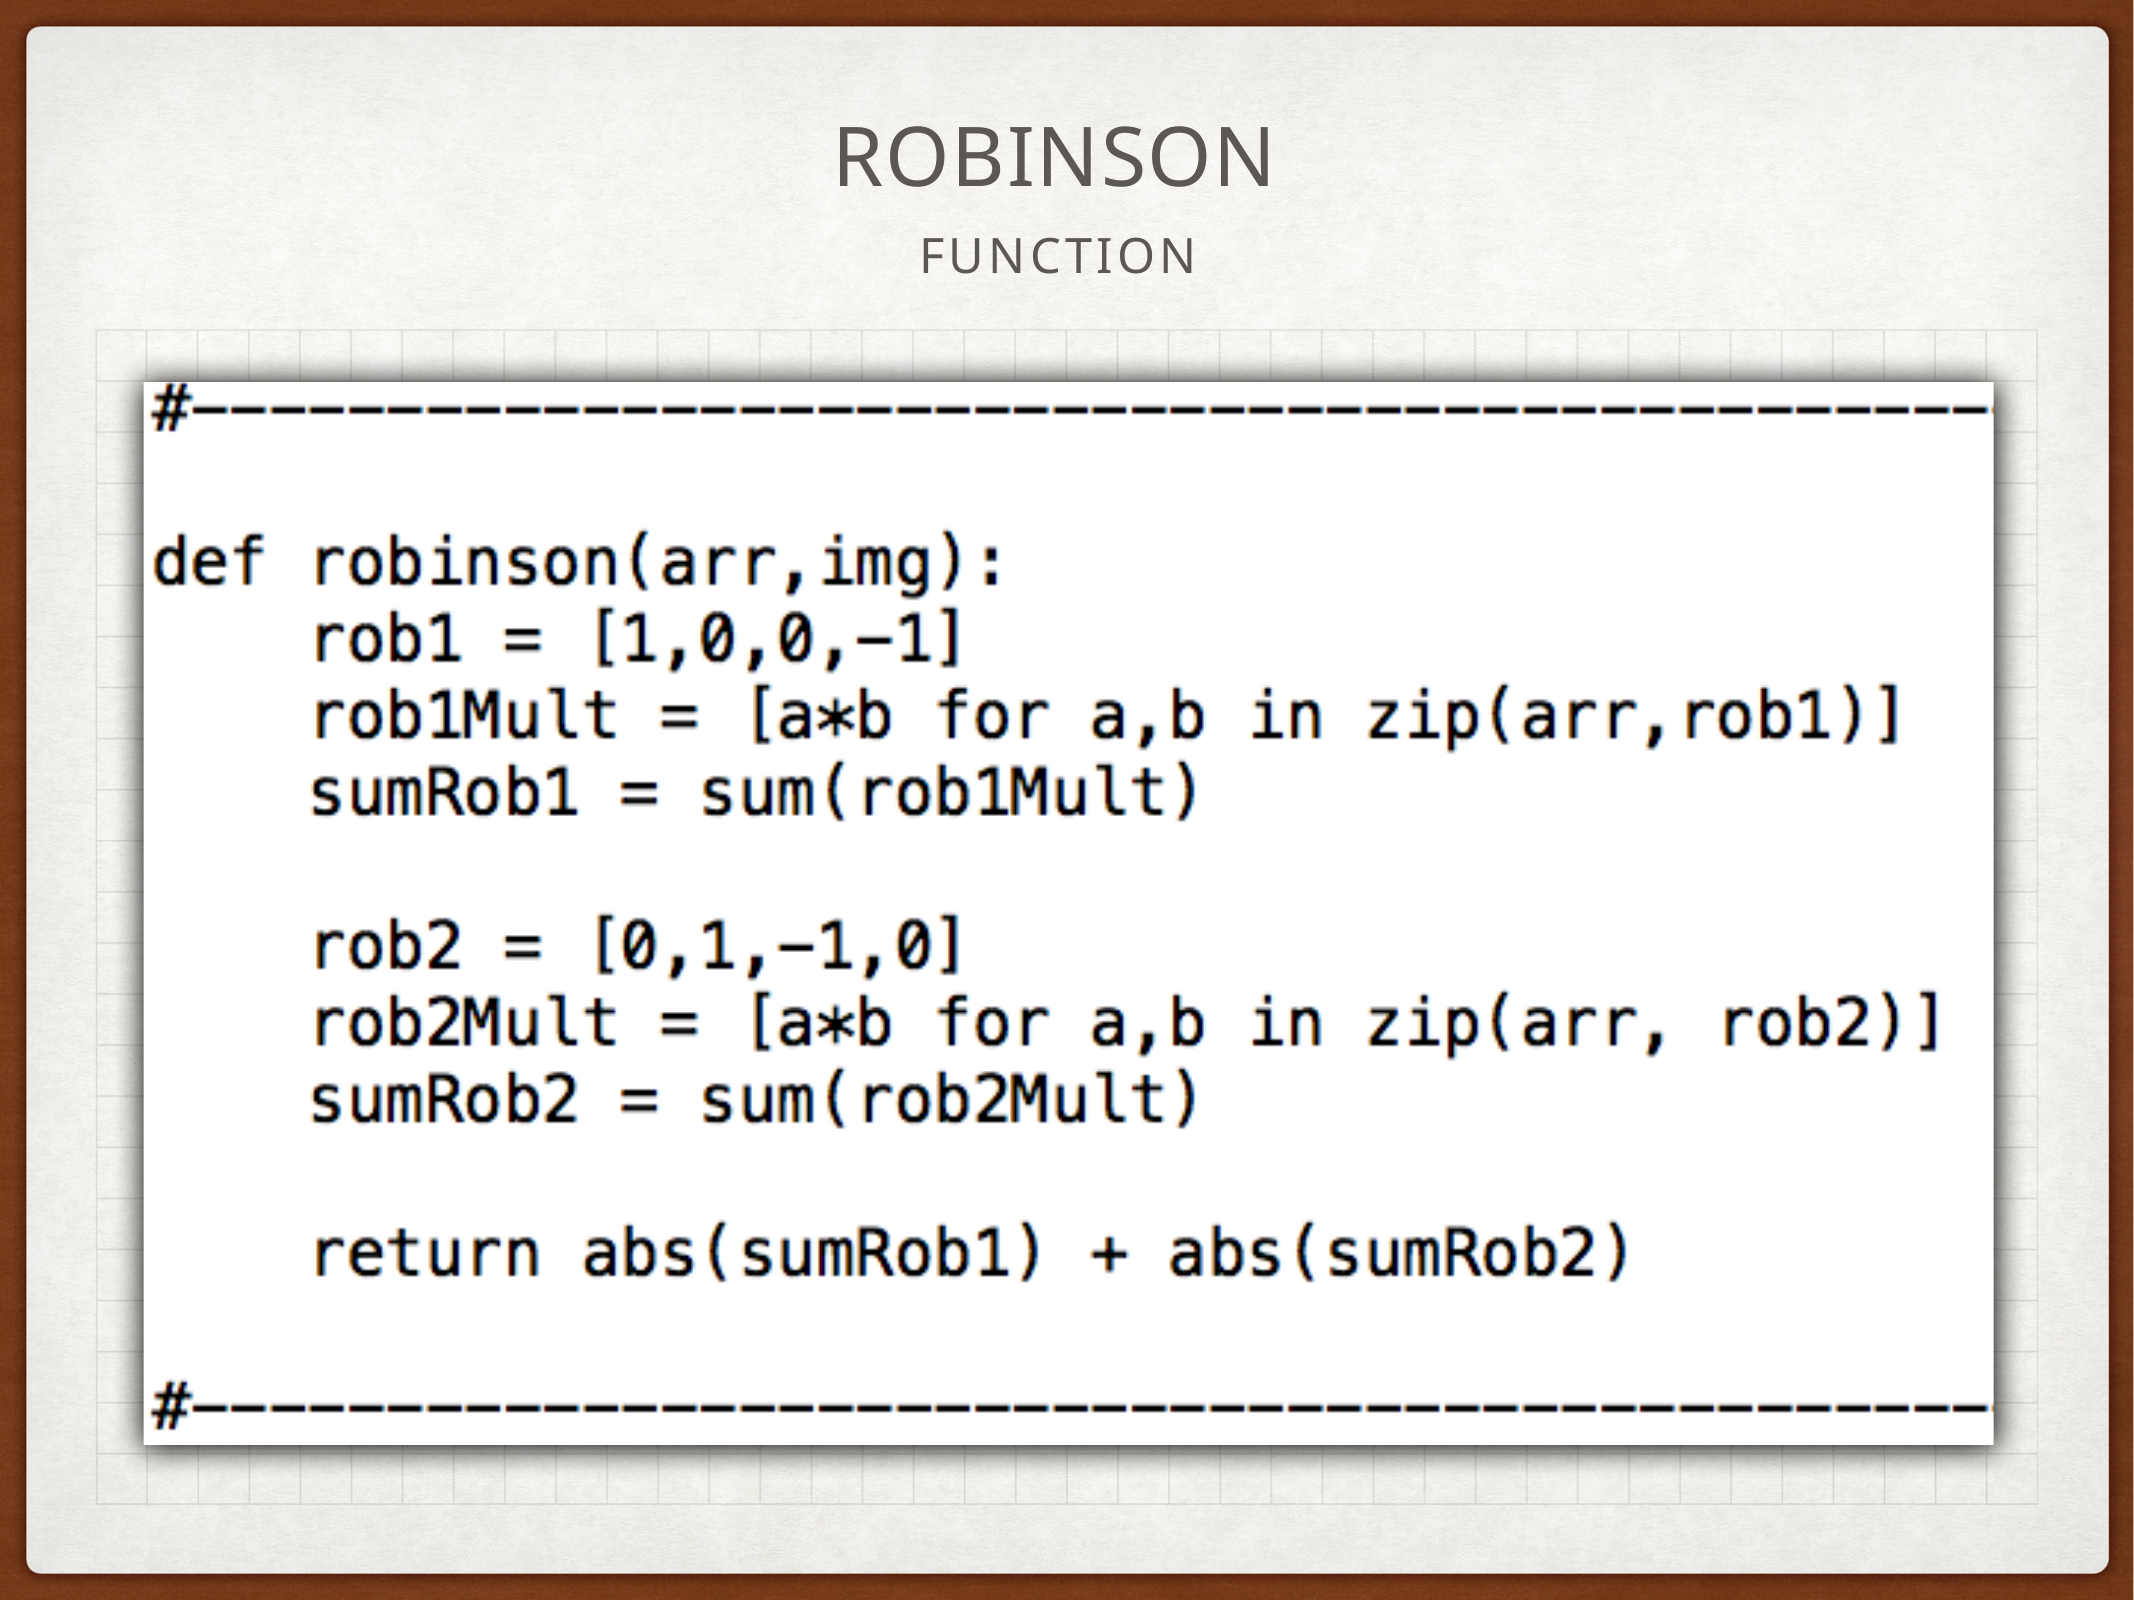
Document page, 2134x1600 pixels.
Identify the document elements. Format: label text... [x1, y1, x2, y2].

list function [109, 216, 2024, 299]
picture [0, 0, 2134, 1600]
title Robinson [109, 95, 2024, 216]
